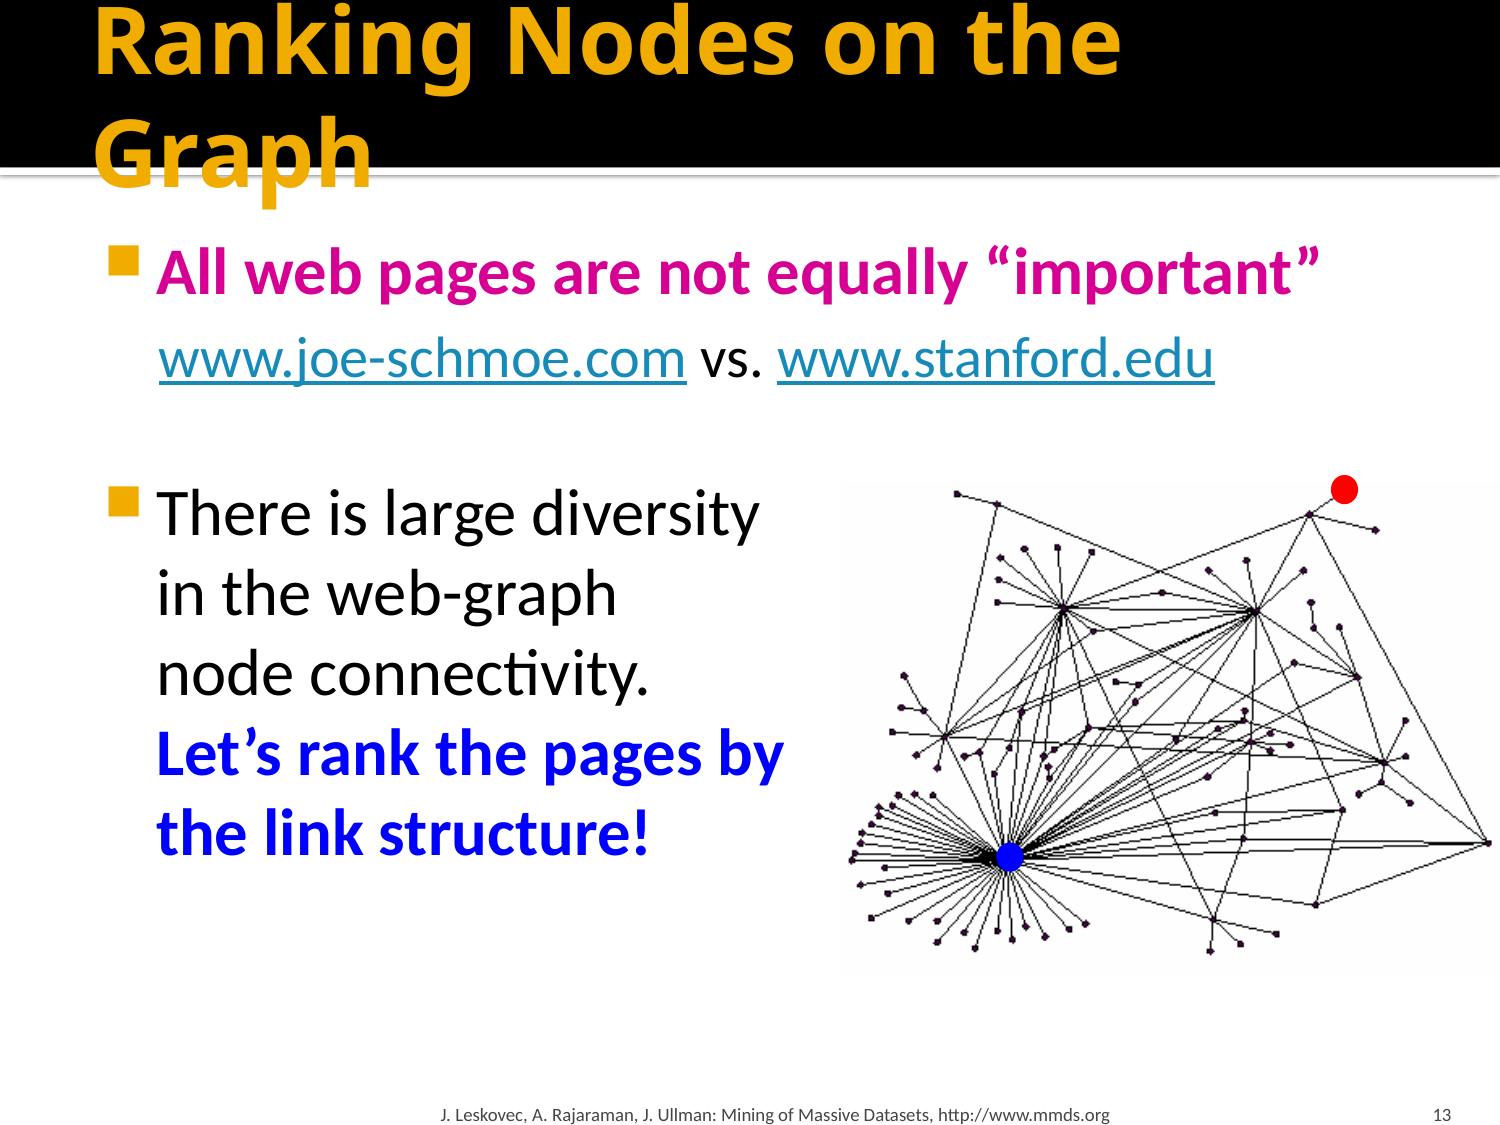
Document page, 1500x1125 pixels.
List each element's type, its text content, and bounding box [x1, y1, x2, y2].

footer J. Leskovec, A. Rajaraman, J. Ullman: Mining of Massive Datasets, http://www.mmds.org [433, 1080, 1337, 1125]
text_box [1328, 471, 1360, 481]
picture [841, 483, 1500, 975]
slide_number 13 [1345, 1080, 1467, 1125]
title Ranking Nodes on the Graph [75, 12, 1425, 175]
list All web pages are not equally “important” www.joe-schmoe.com vs. www.stanford.edu There is large diversity in the web-graph node connectivity. Let’s rank the pages by the link structure! [75, 212, 1425, 1075]
